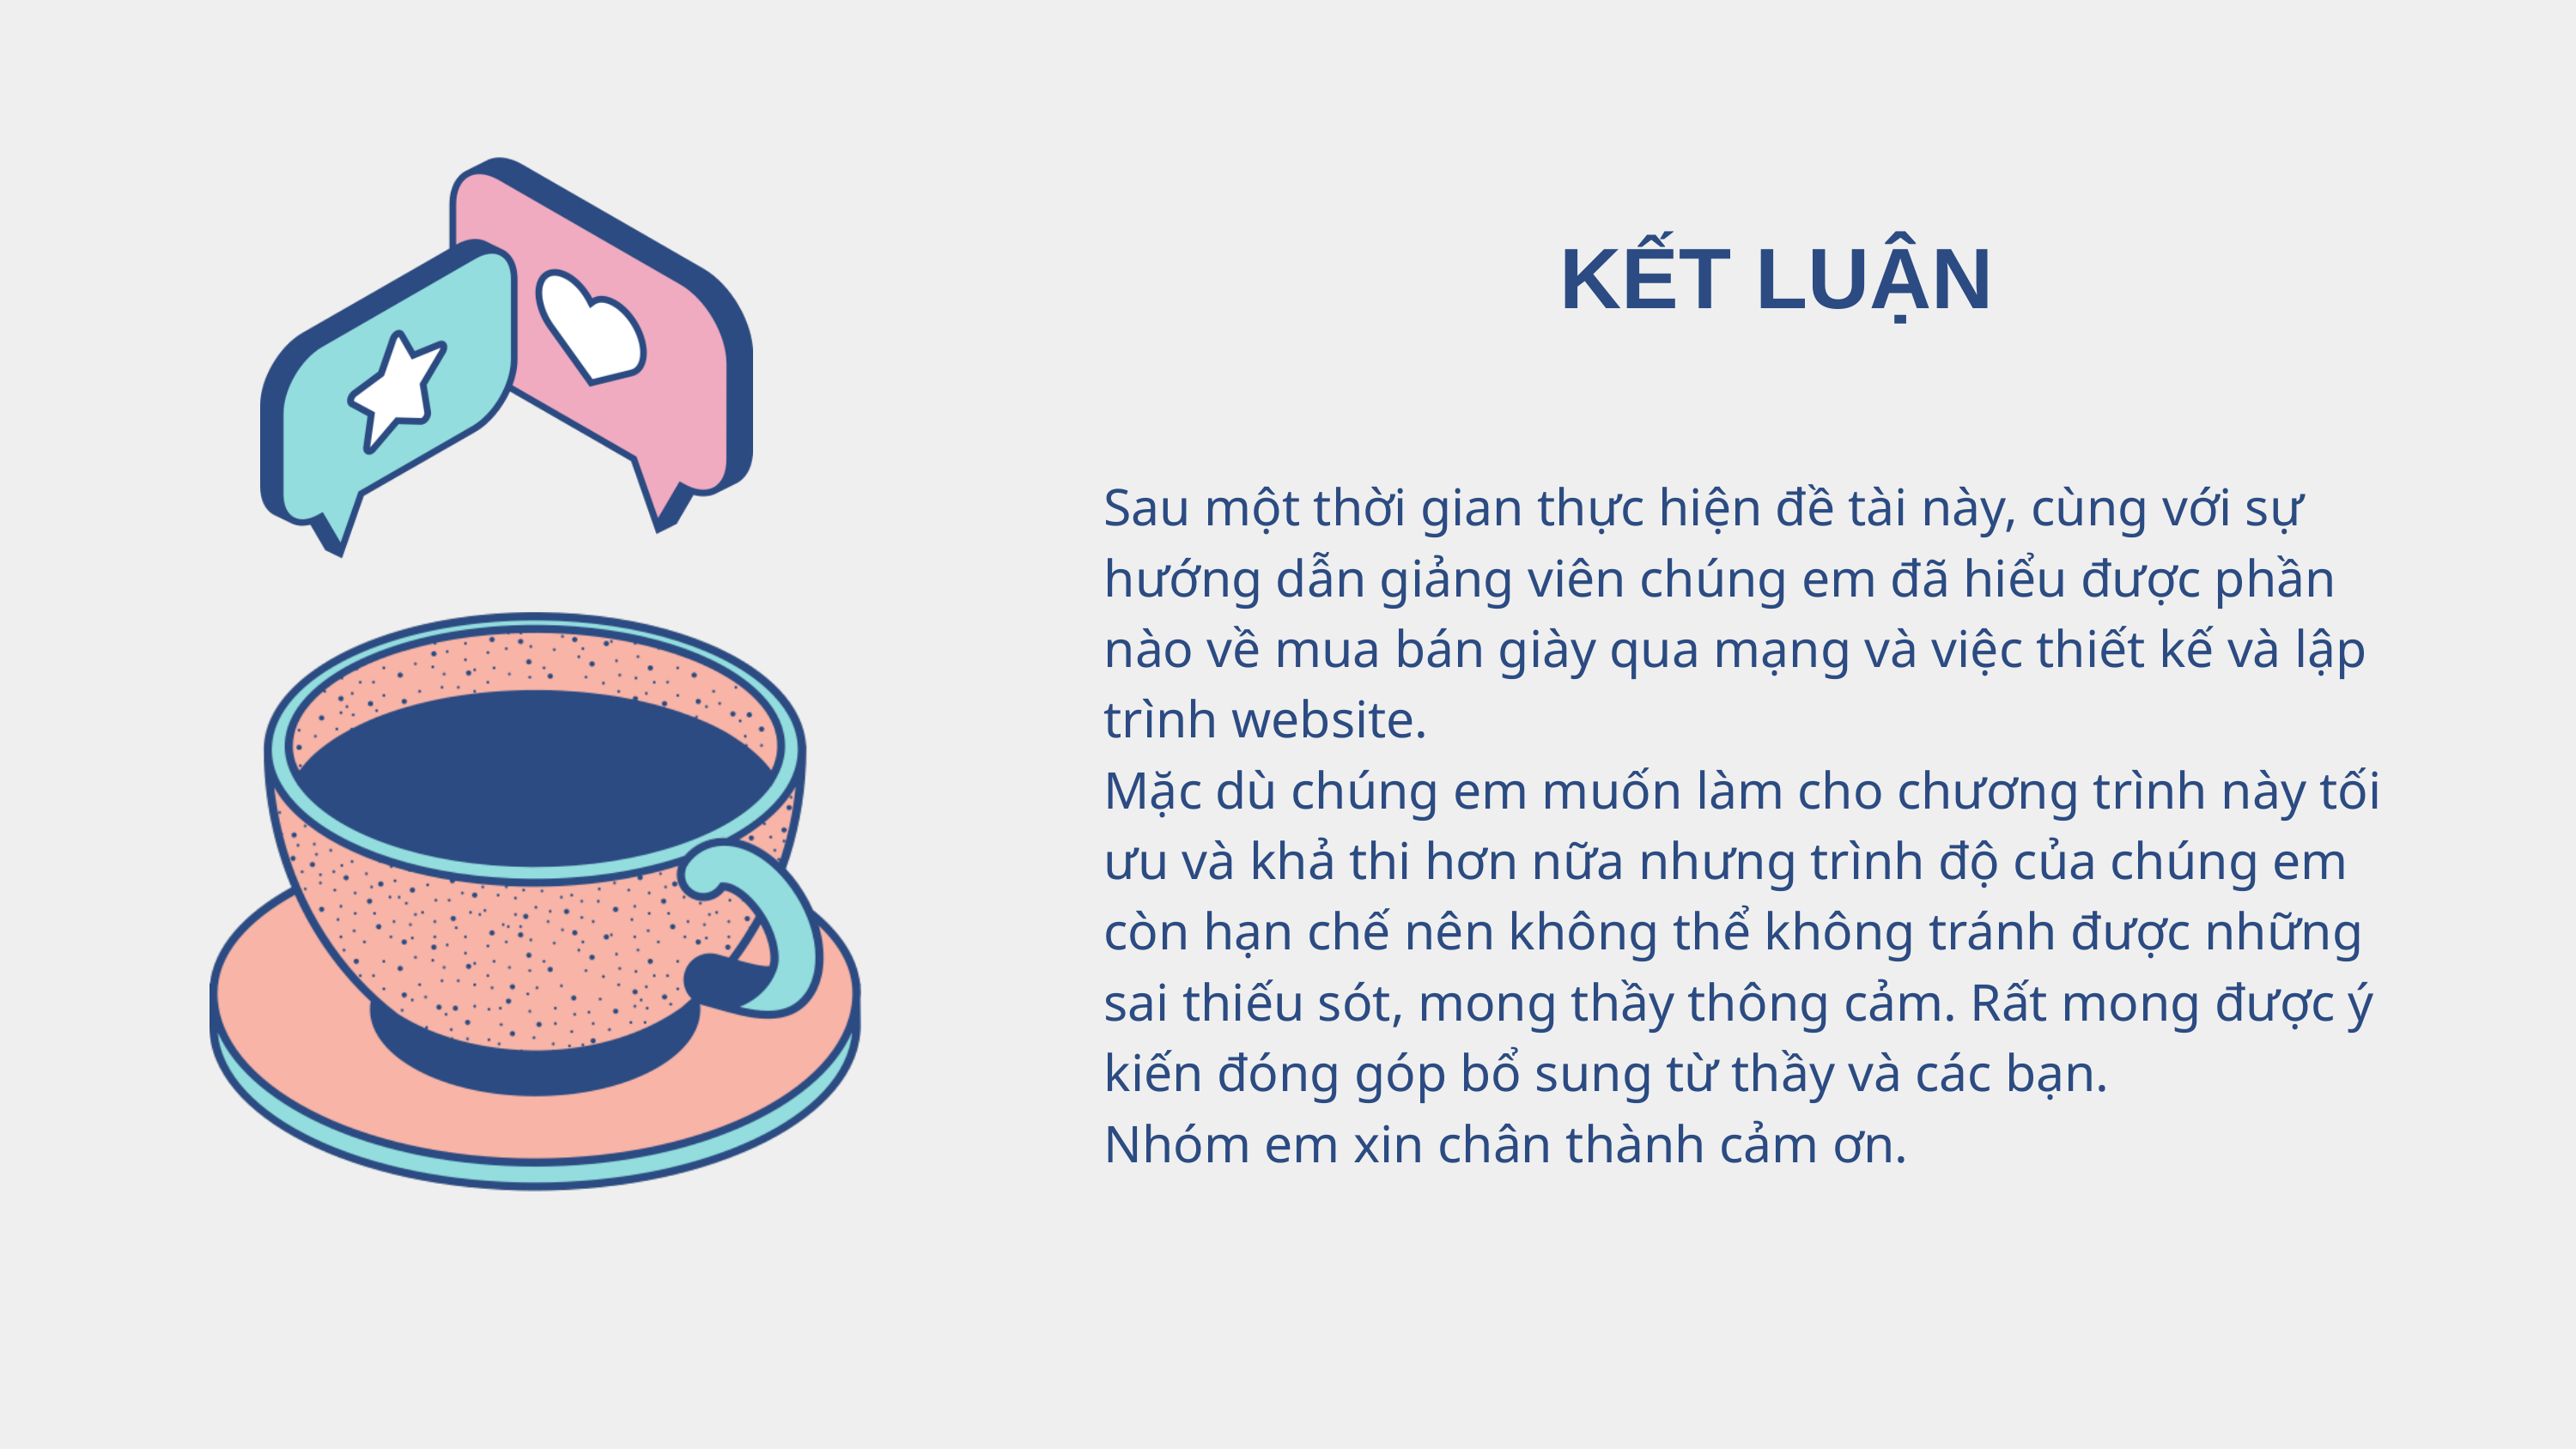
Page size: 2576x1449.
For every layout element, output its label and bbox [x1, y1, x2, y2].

text_box [1103, 205, 2432, 1254]
picture [210, 610, 861, 1191]
picture [260, 155, 753, 560]
